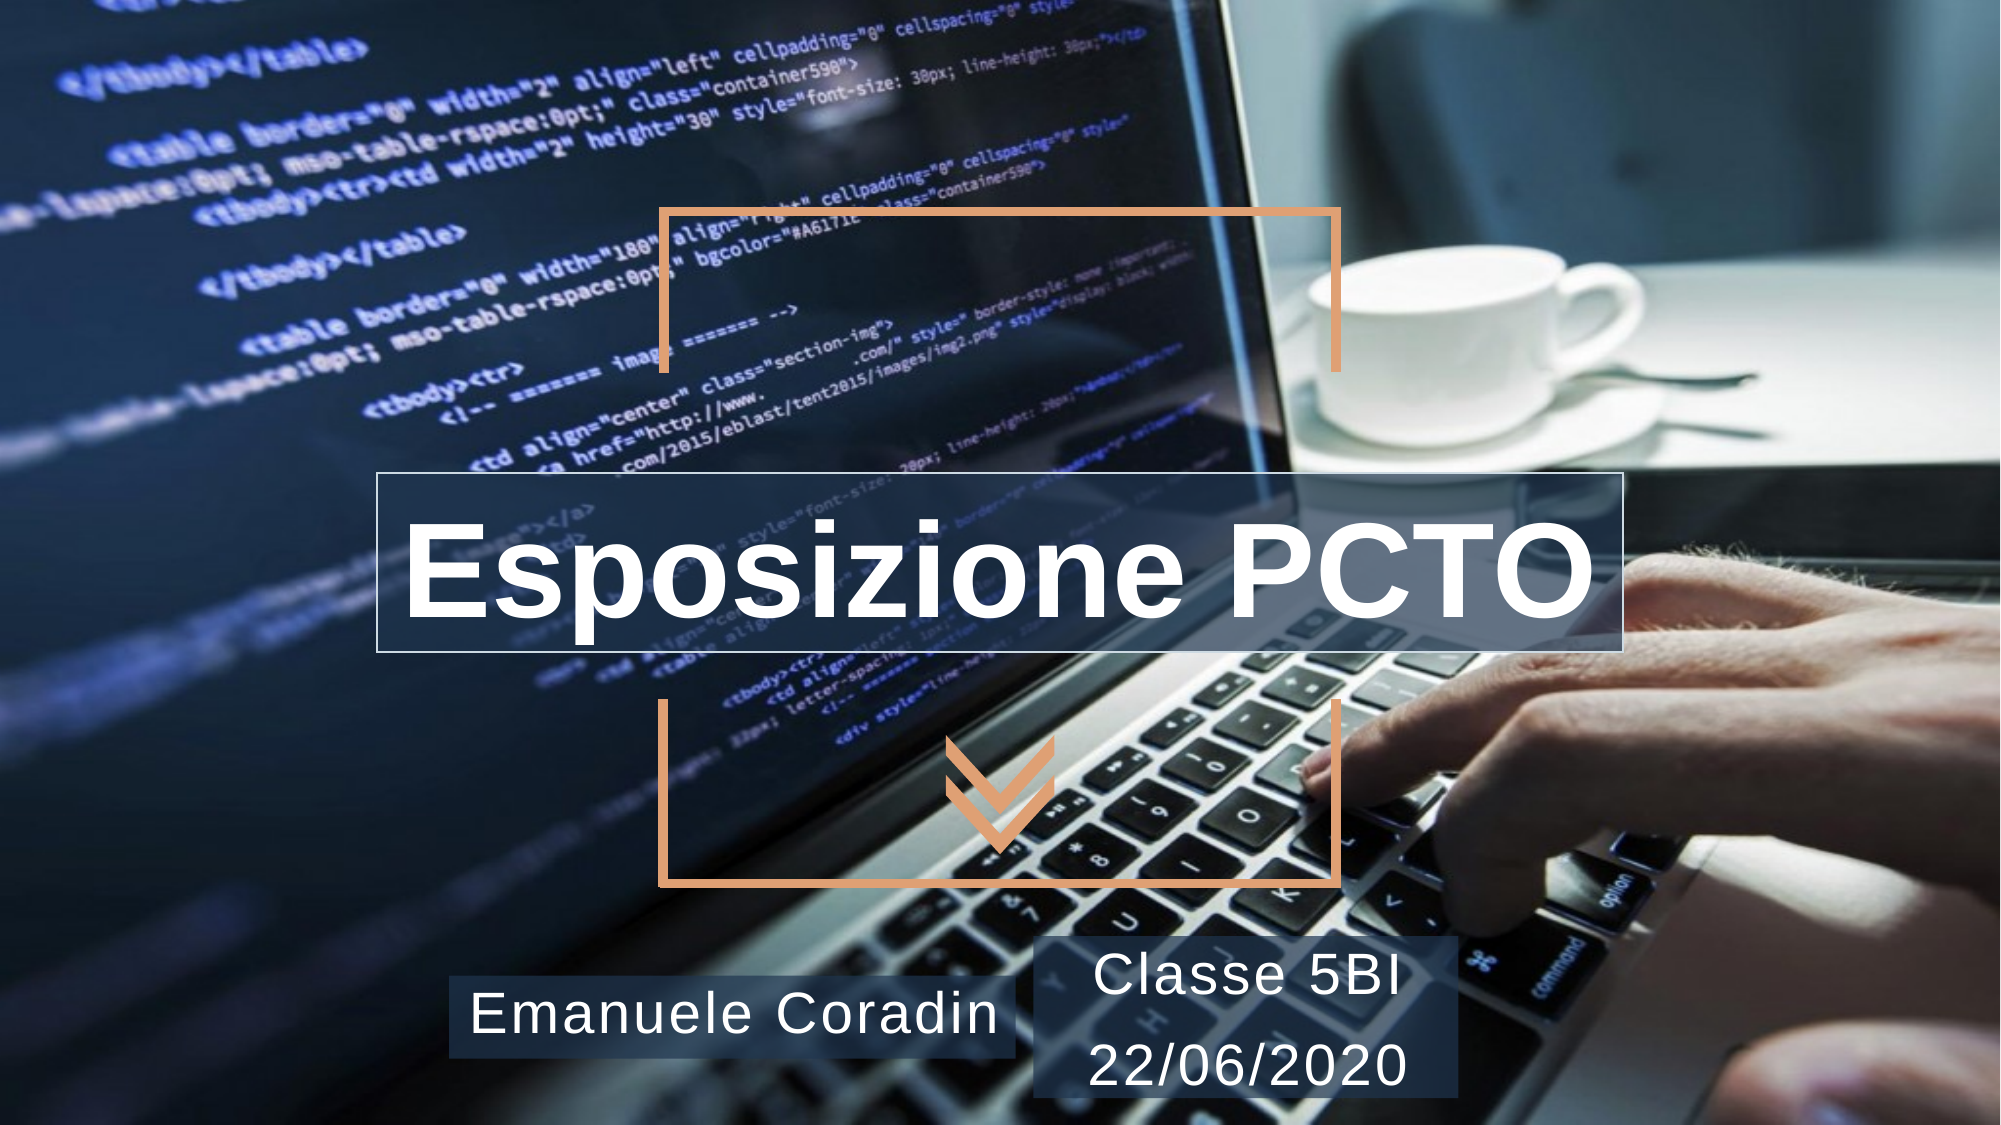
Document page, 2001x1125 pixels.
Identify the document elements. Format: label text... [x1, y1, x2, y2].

list Emanuele Coradin [449, 975, 1016, 1059]
list Classe 5BI 22/06/2020 [1033, 936, 1459, 1099]
picture [0, 0, 2001, 1125]
title Esposizione PCTO [376, 472, 1624, 653]
